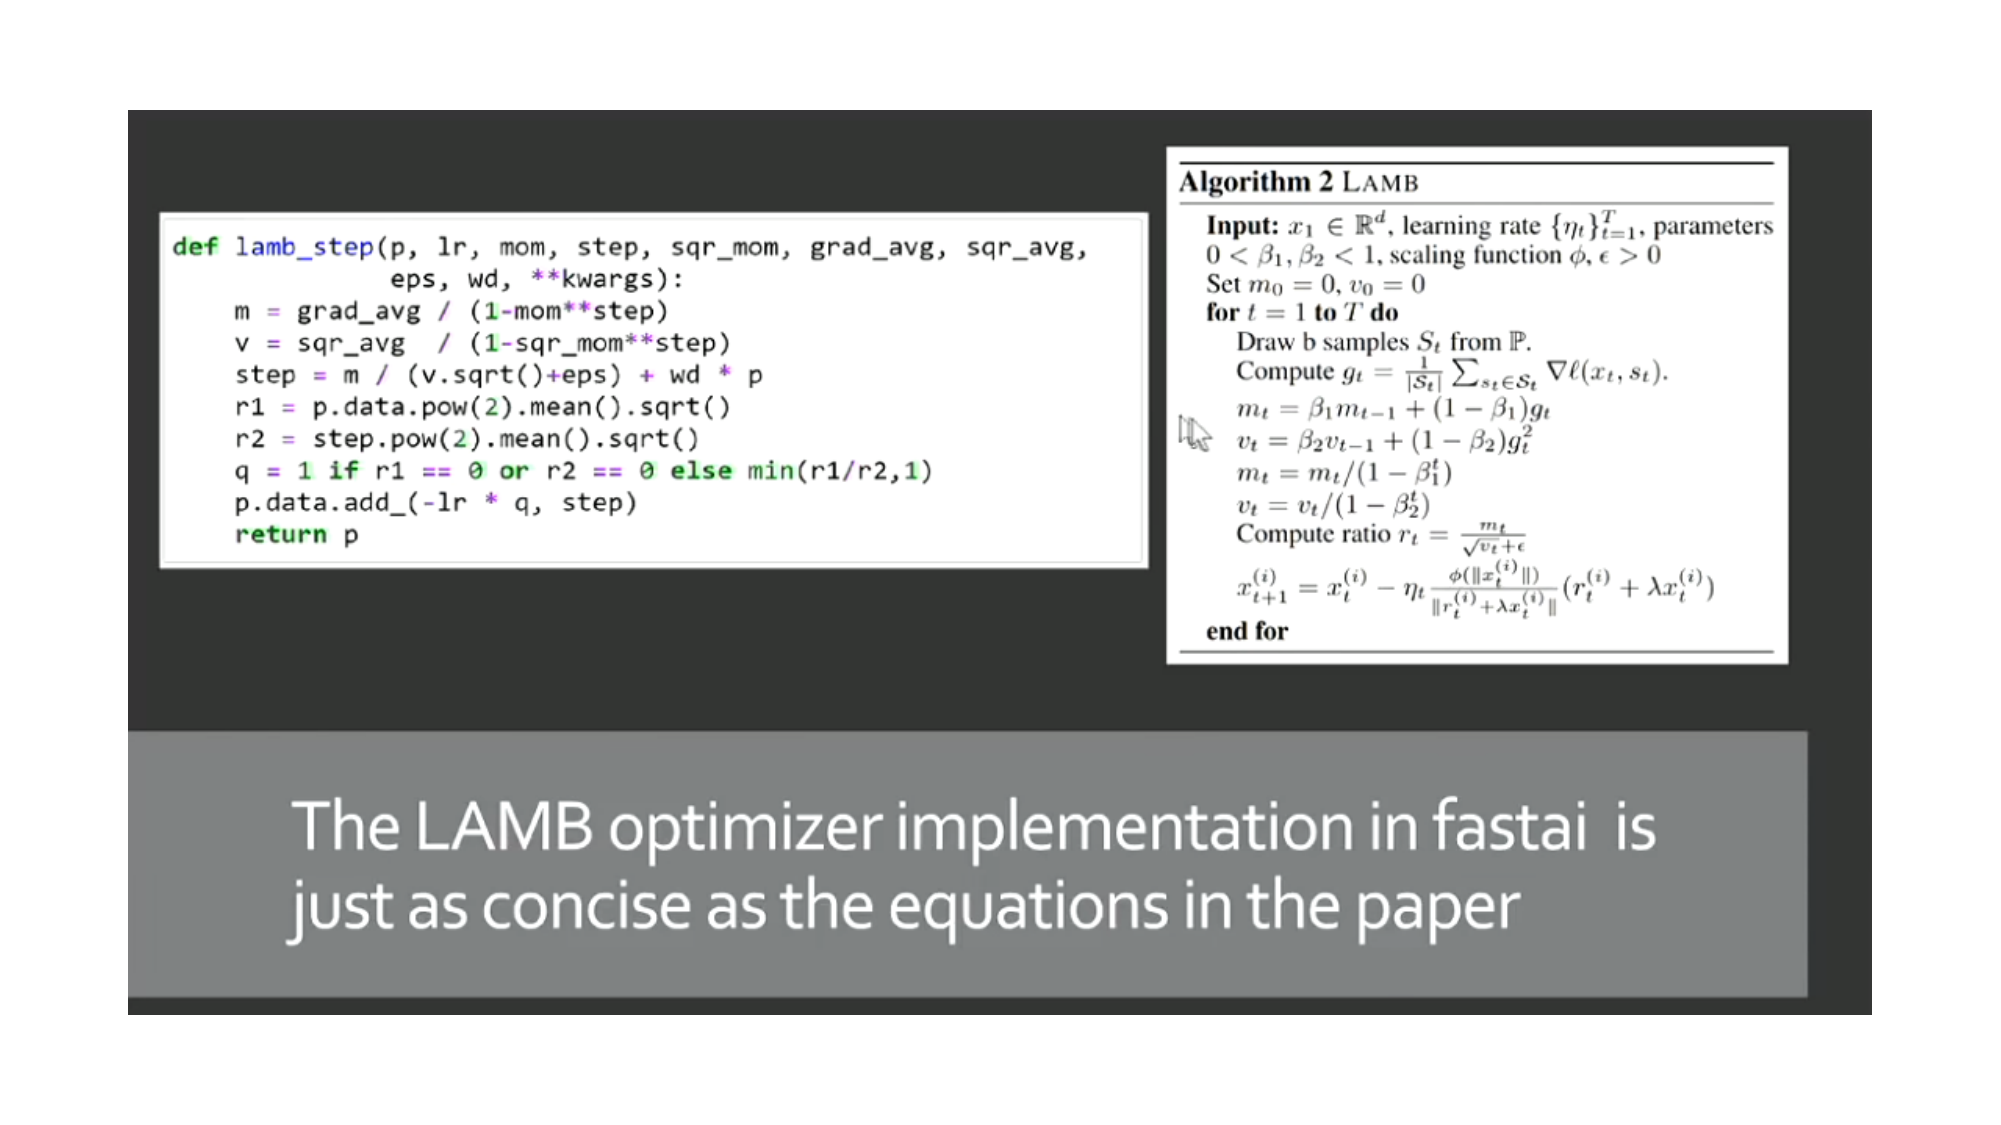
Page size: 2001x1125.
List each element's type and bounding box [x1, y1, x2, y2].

picture [128, 110, 1872, 1015]
